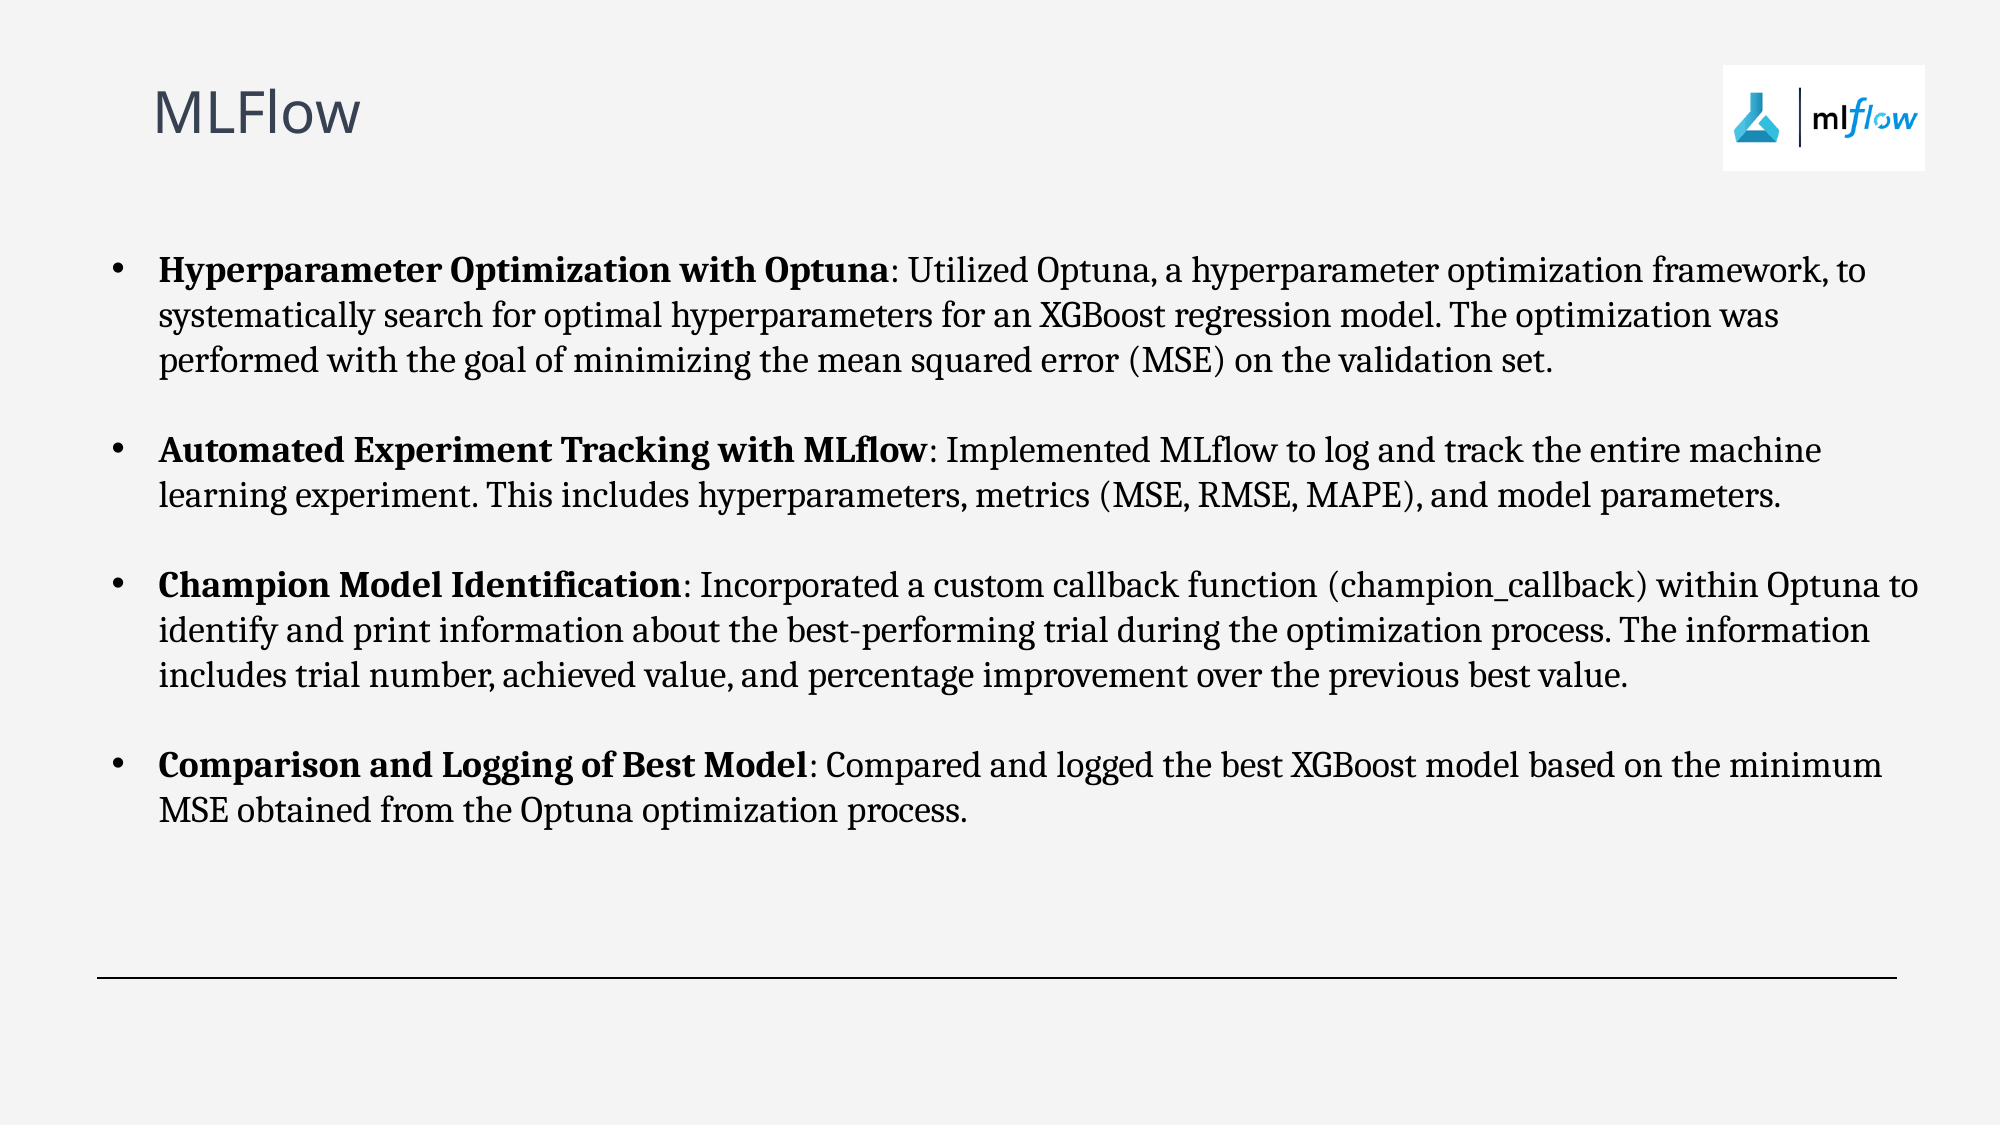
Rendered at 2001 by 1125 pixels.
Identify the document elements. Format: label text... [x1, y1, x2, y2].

text_box Hyperparameter Optimization with Optuna: Utilized Optuna, a hyperparameter optimization framework, to systematically search for optimal hyperparameters for an XGBoost regression model. The optimization was performed with the goal of minimizing the mean squared error (MSE) on the validation set. Automated Experiment Tracking with MLflow: Implemented MLflow to log and track the entire machine learning experiment. This includes hyperparameters, metrics (MSE, RMSE, MAPE), and model parameters. Champion Model Identification: Incorporated a custom callback function (champion_callback) within Optuna to identify and print information about the best-performing trial during the optimization process. The information includes trial number, achieved value, and percentage improvement over the previous best value. Comparison and Logging of Best Model: Compared and logged the best XGBoost model based on the minimum MSE obtained from the Optuna optimization process. [96, 237, 1947, 838]
title MLFlow [137, 59, 488, 171]
picture [1723, 65, 1925, 171]
